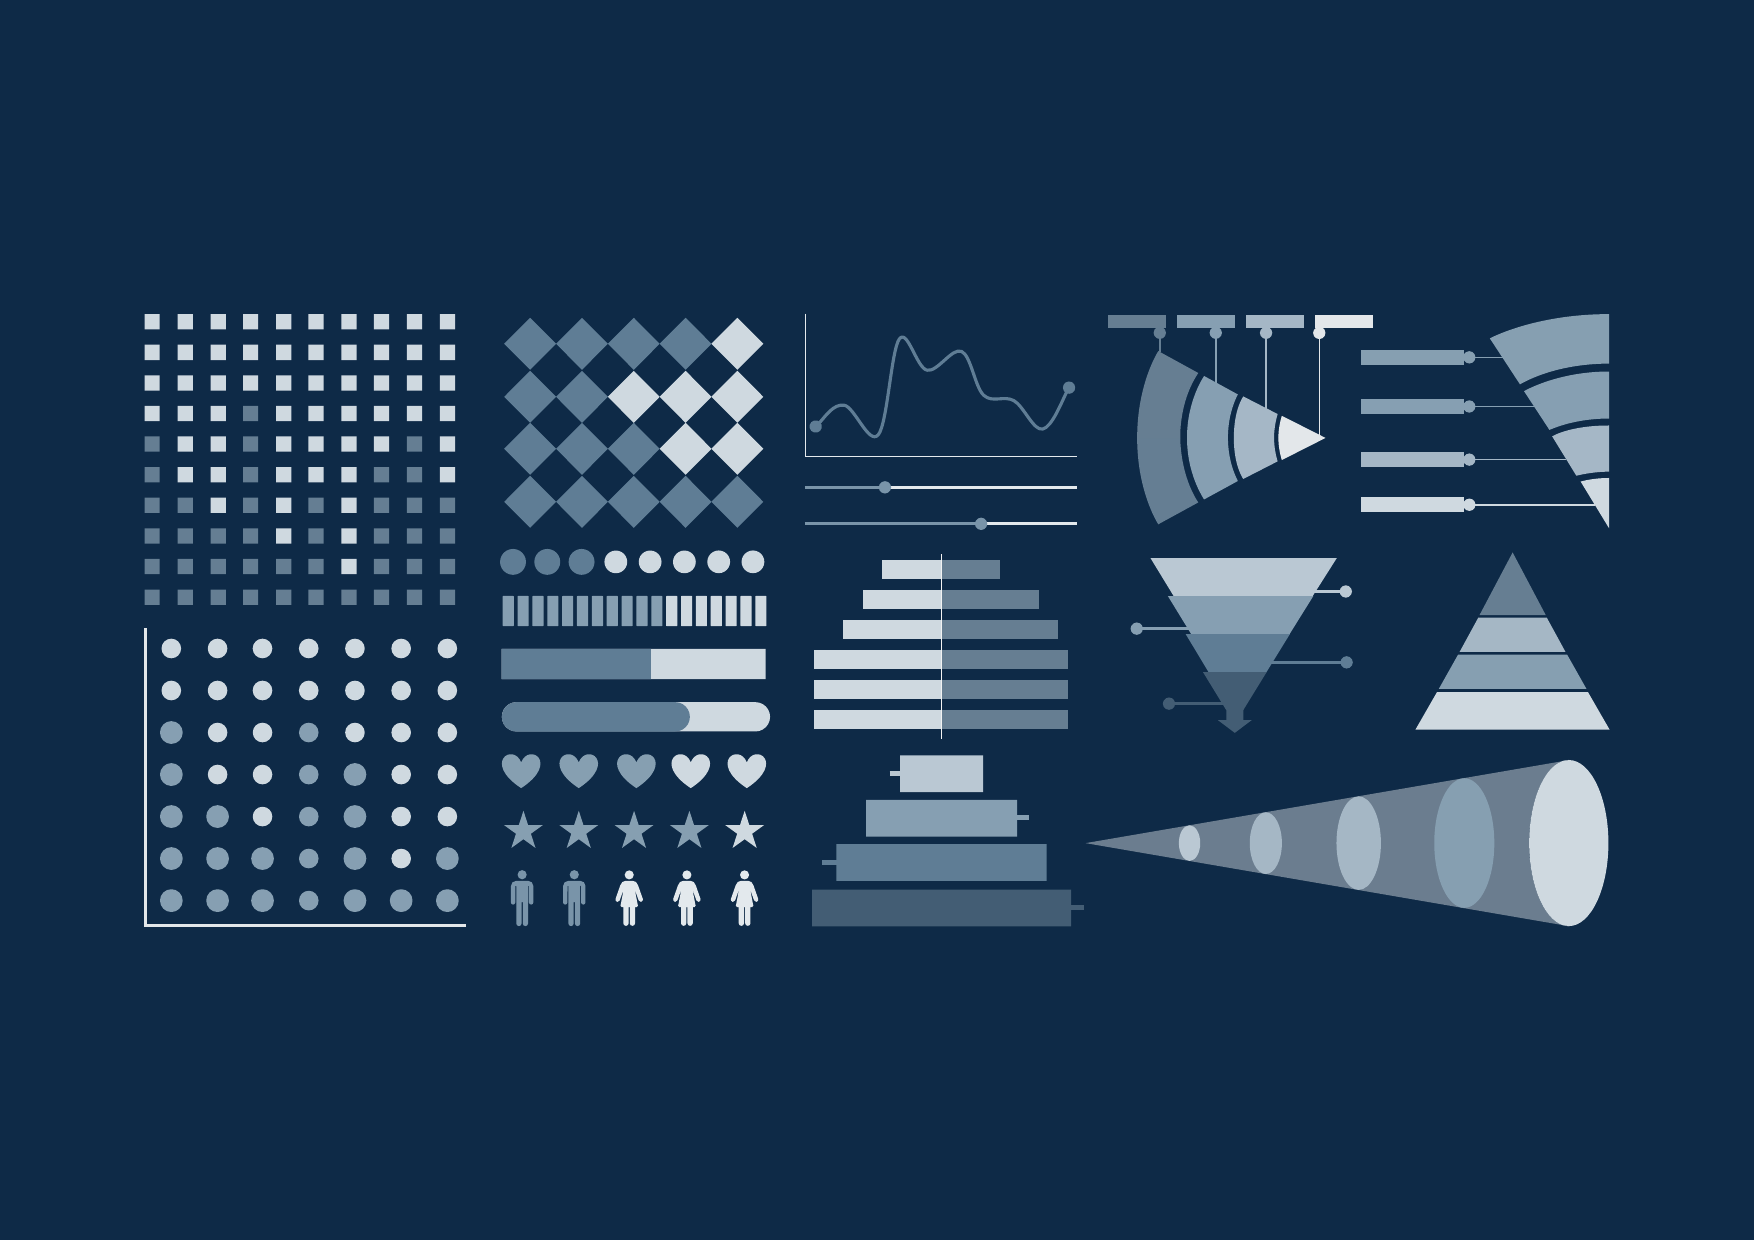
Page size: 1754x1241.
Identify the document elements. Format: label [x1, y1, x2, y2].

text_box [510, 869, 759, 927]
text_box [1107, 314, 1374, 525]
text_box [503, 317, 764, 529]
text_box [1085, 759, 1609, 927]
text_box [501, 550, 765, 574]
text_box [501, 753, 767, 789]
text_box [804, 486, 1078, 524]
text_box [502, 595, 767, 627]
text_box [1136, 557, 1347, 734]
text_box [501, 648, 766, 680]
text_box [811, 755, 1084, 927]
text_box [805, 313, 1078, 458]
text_box [501, 701, 771, 732]
text_box [143, 628, 467, 927]
text_box [1371, 313, 1610, 529]
text_box [144, 313, 456, 606]
text_box [503, 810, 765, 849]
text_box [814, 554, 1069, 739]
text_box [1415, 552, 1610, 730]
